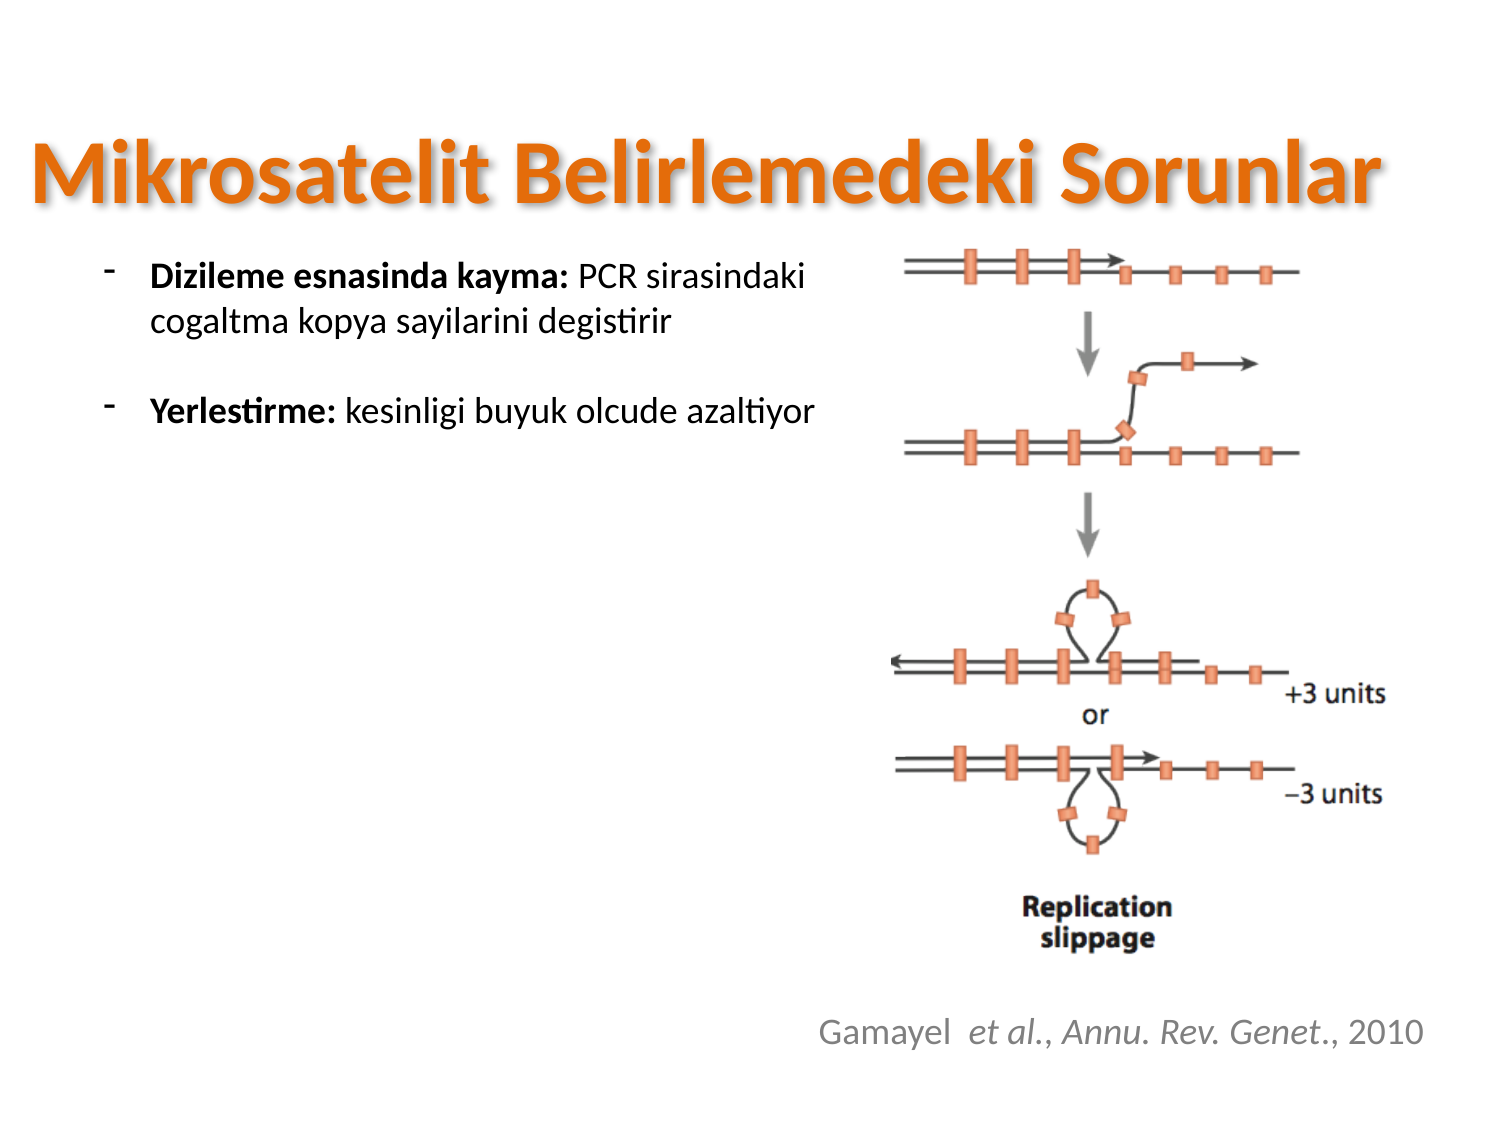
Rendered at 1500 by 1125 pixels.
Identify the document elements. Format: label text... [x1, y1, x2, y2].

picture [891, 231, 1424, 978]
text_box Gamayel et al., Annu. Rev. Genet., 2010 [804, 999, 1495, 1060]
text_box Dizileme esnasinda kayma: PCR sirasindaki cogaltma kopya sayilarini degistirir Yerlestirme: kesinligi buyuk olcude azaltiyor [88, 247, 845, 574]
title Mikrosatelit Belirlemedeki Sorunlar [13, 96, 1400, 237]
